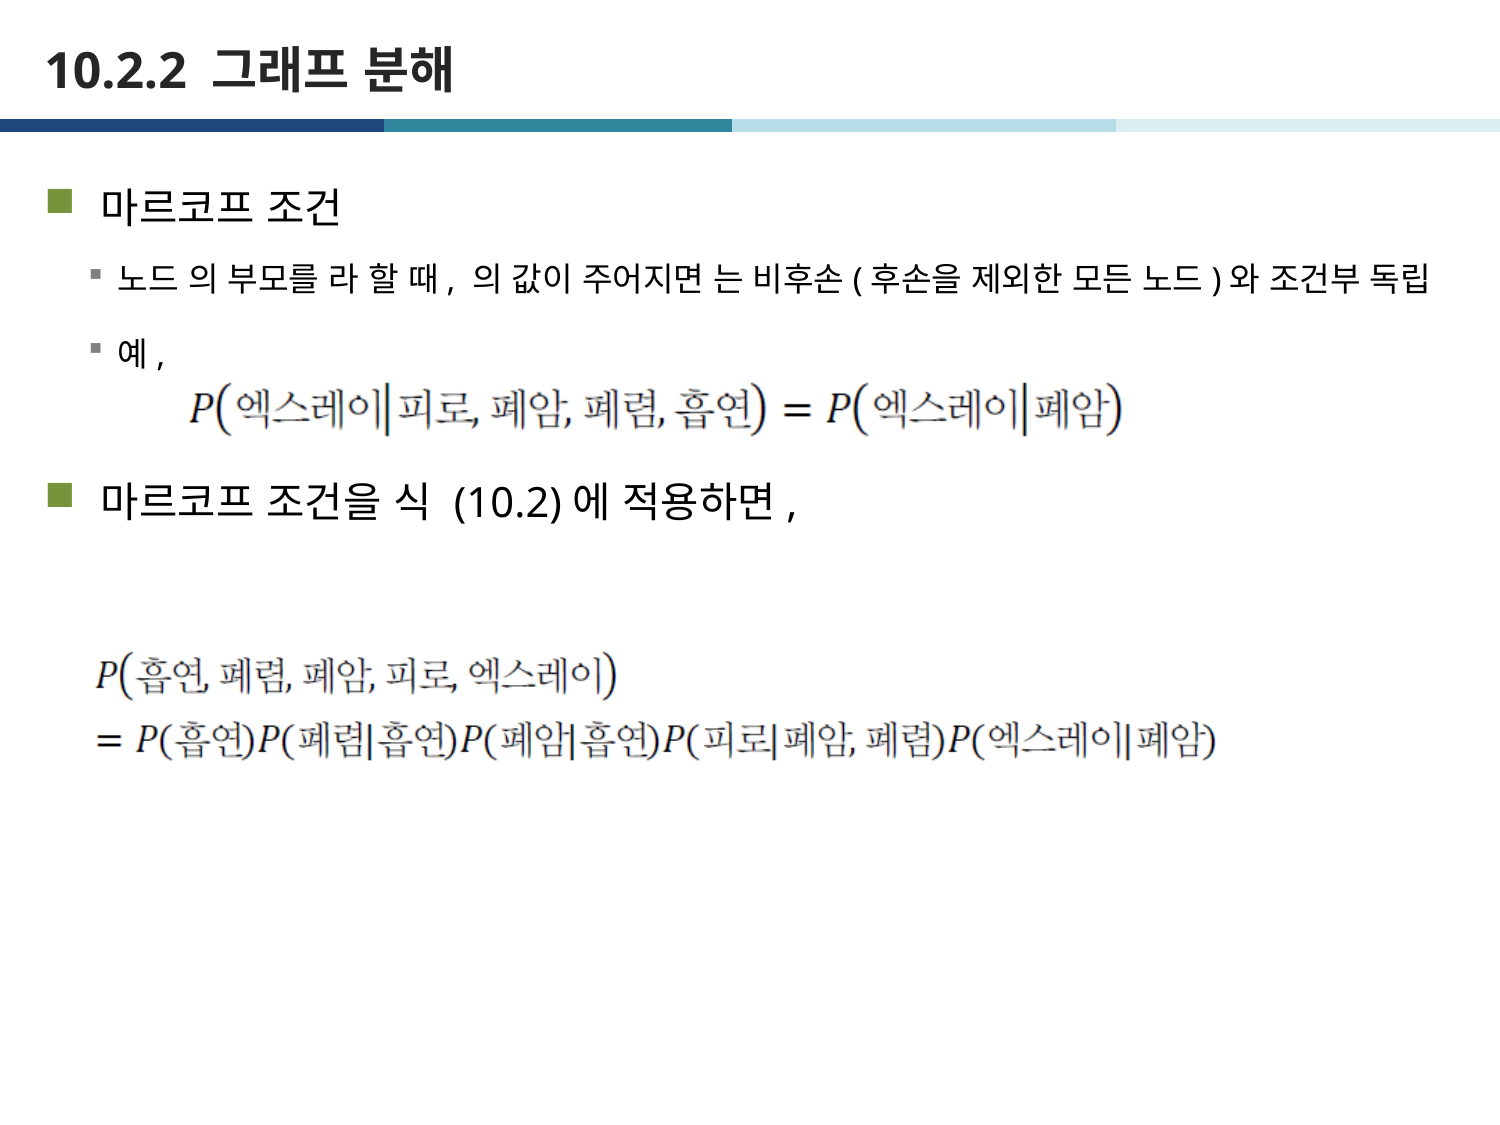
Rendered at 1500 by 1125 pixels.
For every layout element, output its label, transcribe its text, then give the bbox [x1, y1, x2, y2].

title 10.2.2 그래프 분해 [29, 23, 1448, 114]
picture [83, 644, 1230, 773]
picture [182, 374, 1131, 448]
